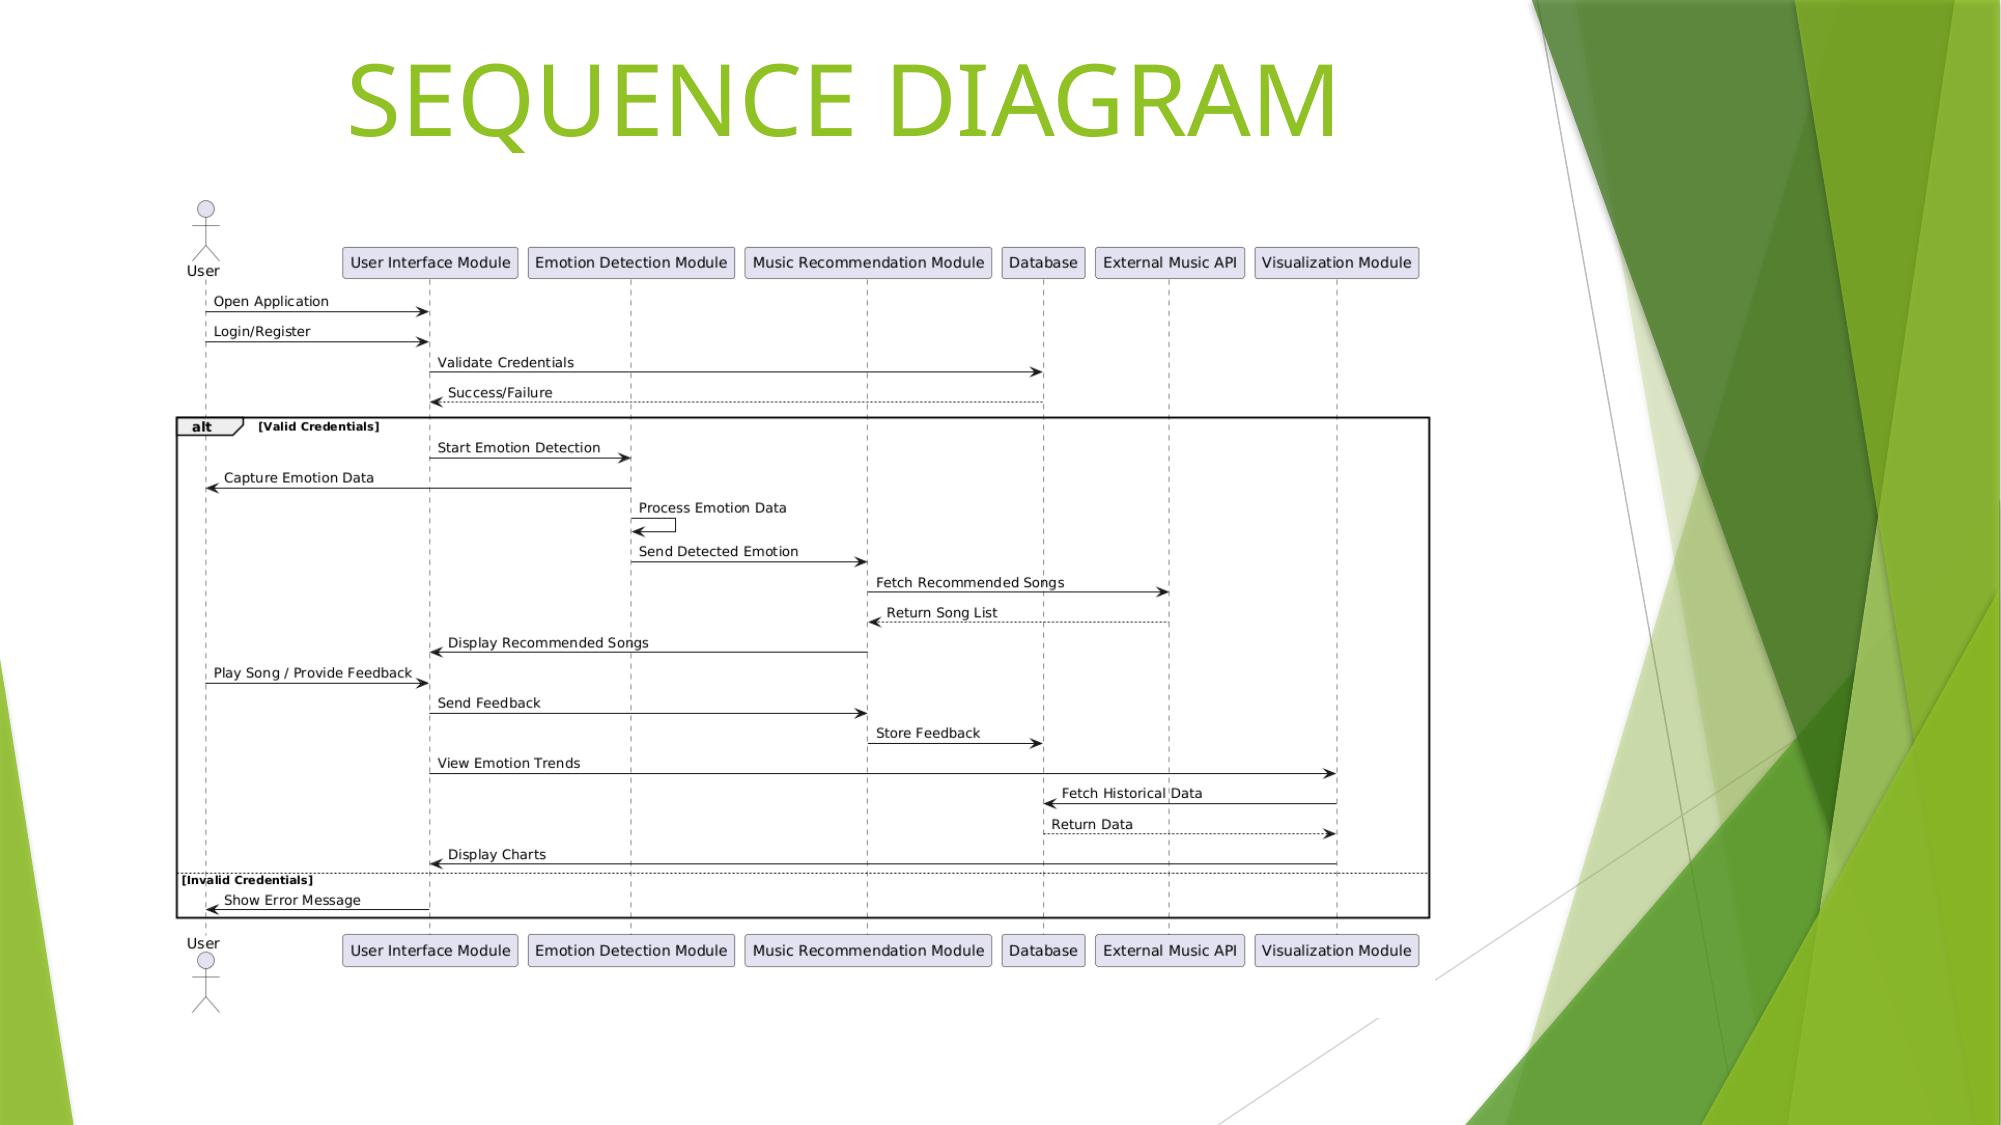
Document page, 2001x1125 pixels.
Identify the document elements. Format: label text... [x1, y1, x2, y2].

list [166, 195, 1436, 1018]
title SEQUENCE DIAGRAM [45, 28, 1457, 246]
